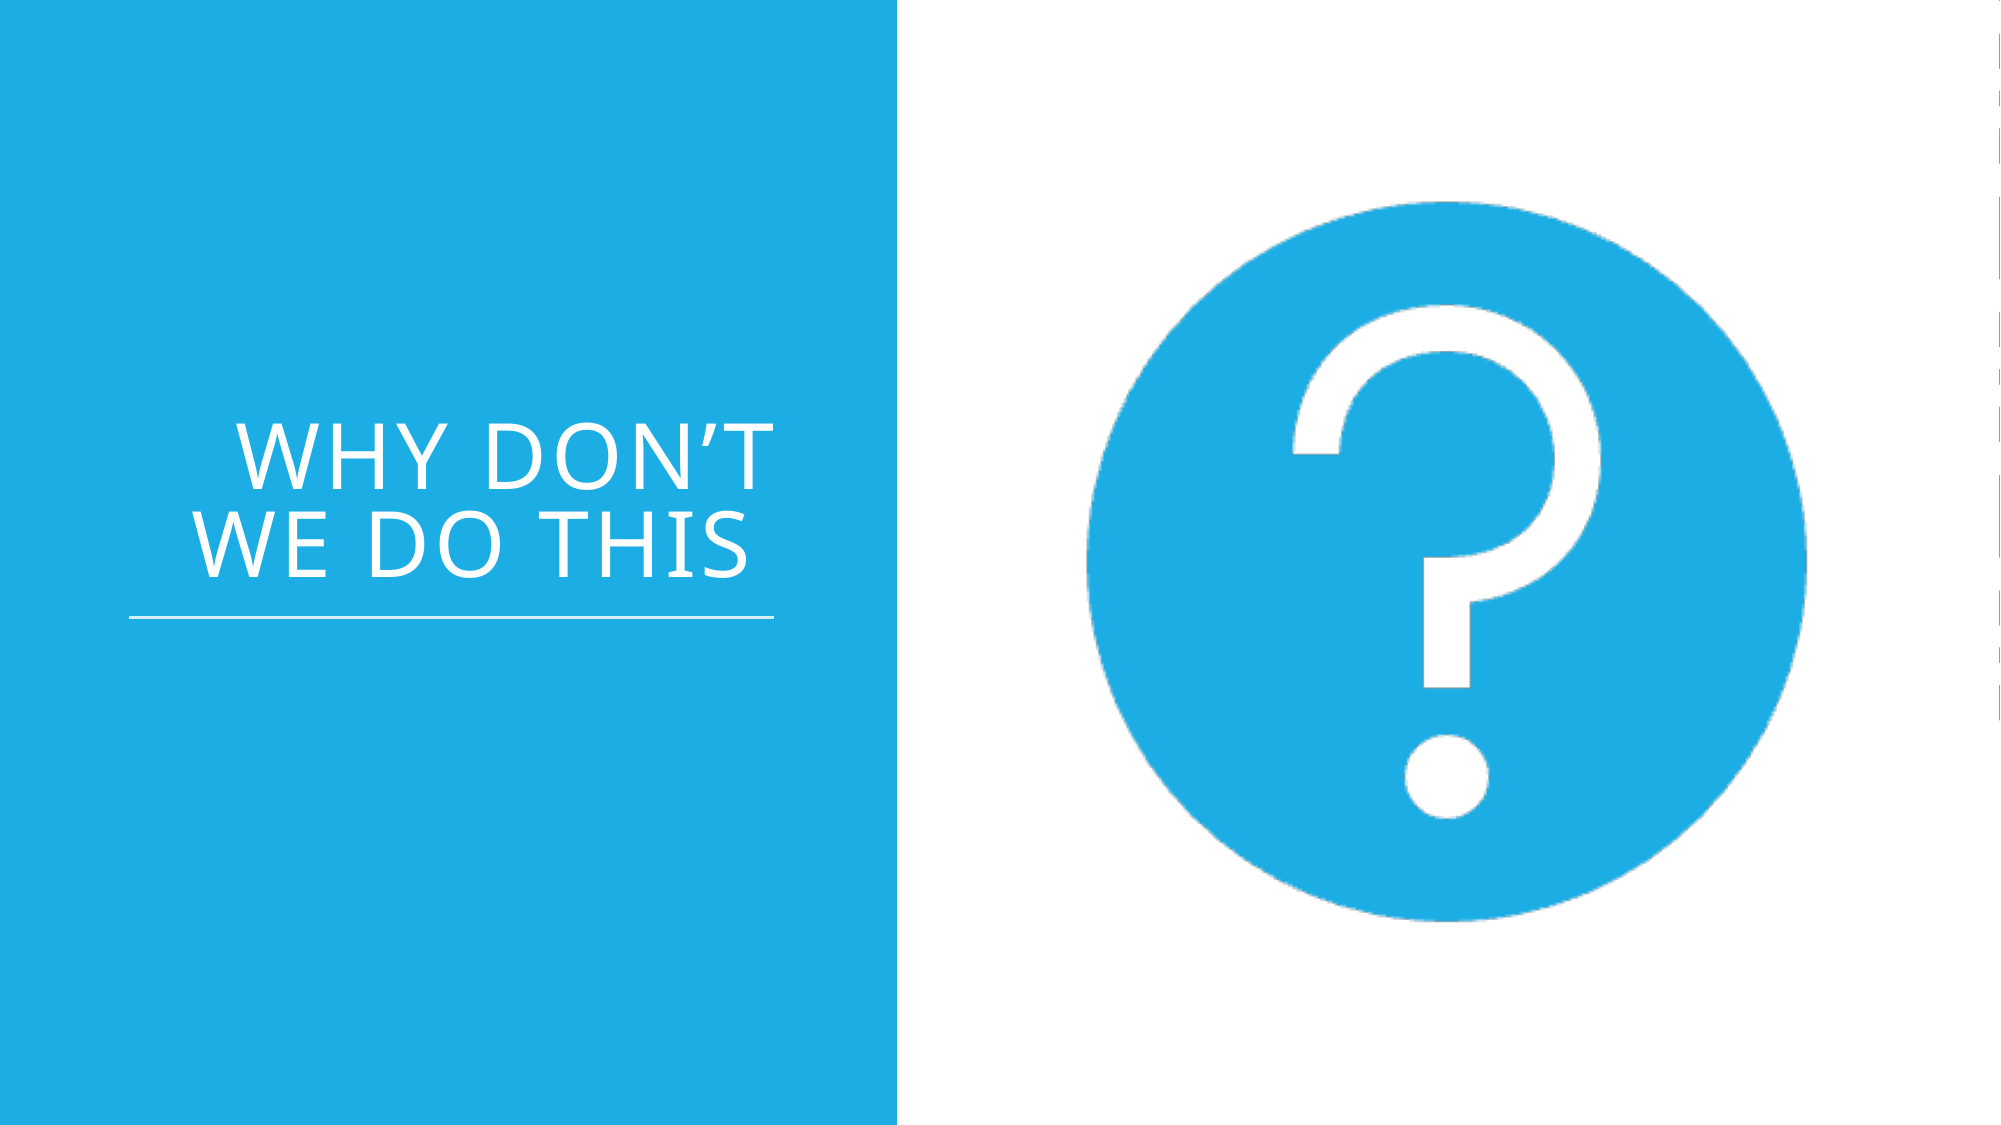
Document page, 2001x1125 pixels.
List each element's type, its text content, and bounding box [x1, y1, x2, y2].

text_box [898, 0, 2000, 1125]
title Why don’t we do this [104, 104, 795, 603]
picture [999, 114, 1896, 1011]
text_box [0, 0, 898, 1125]
